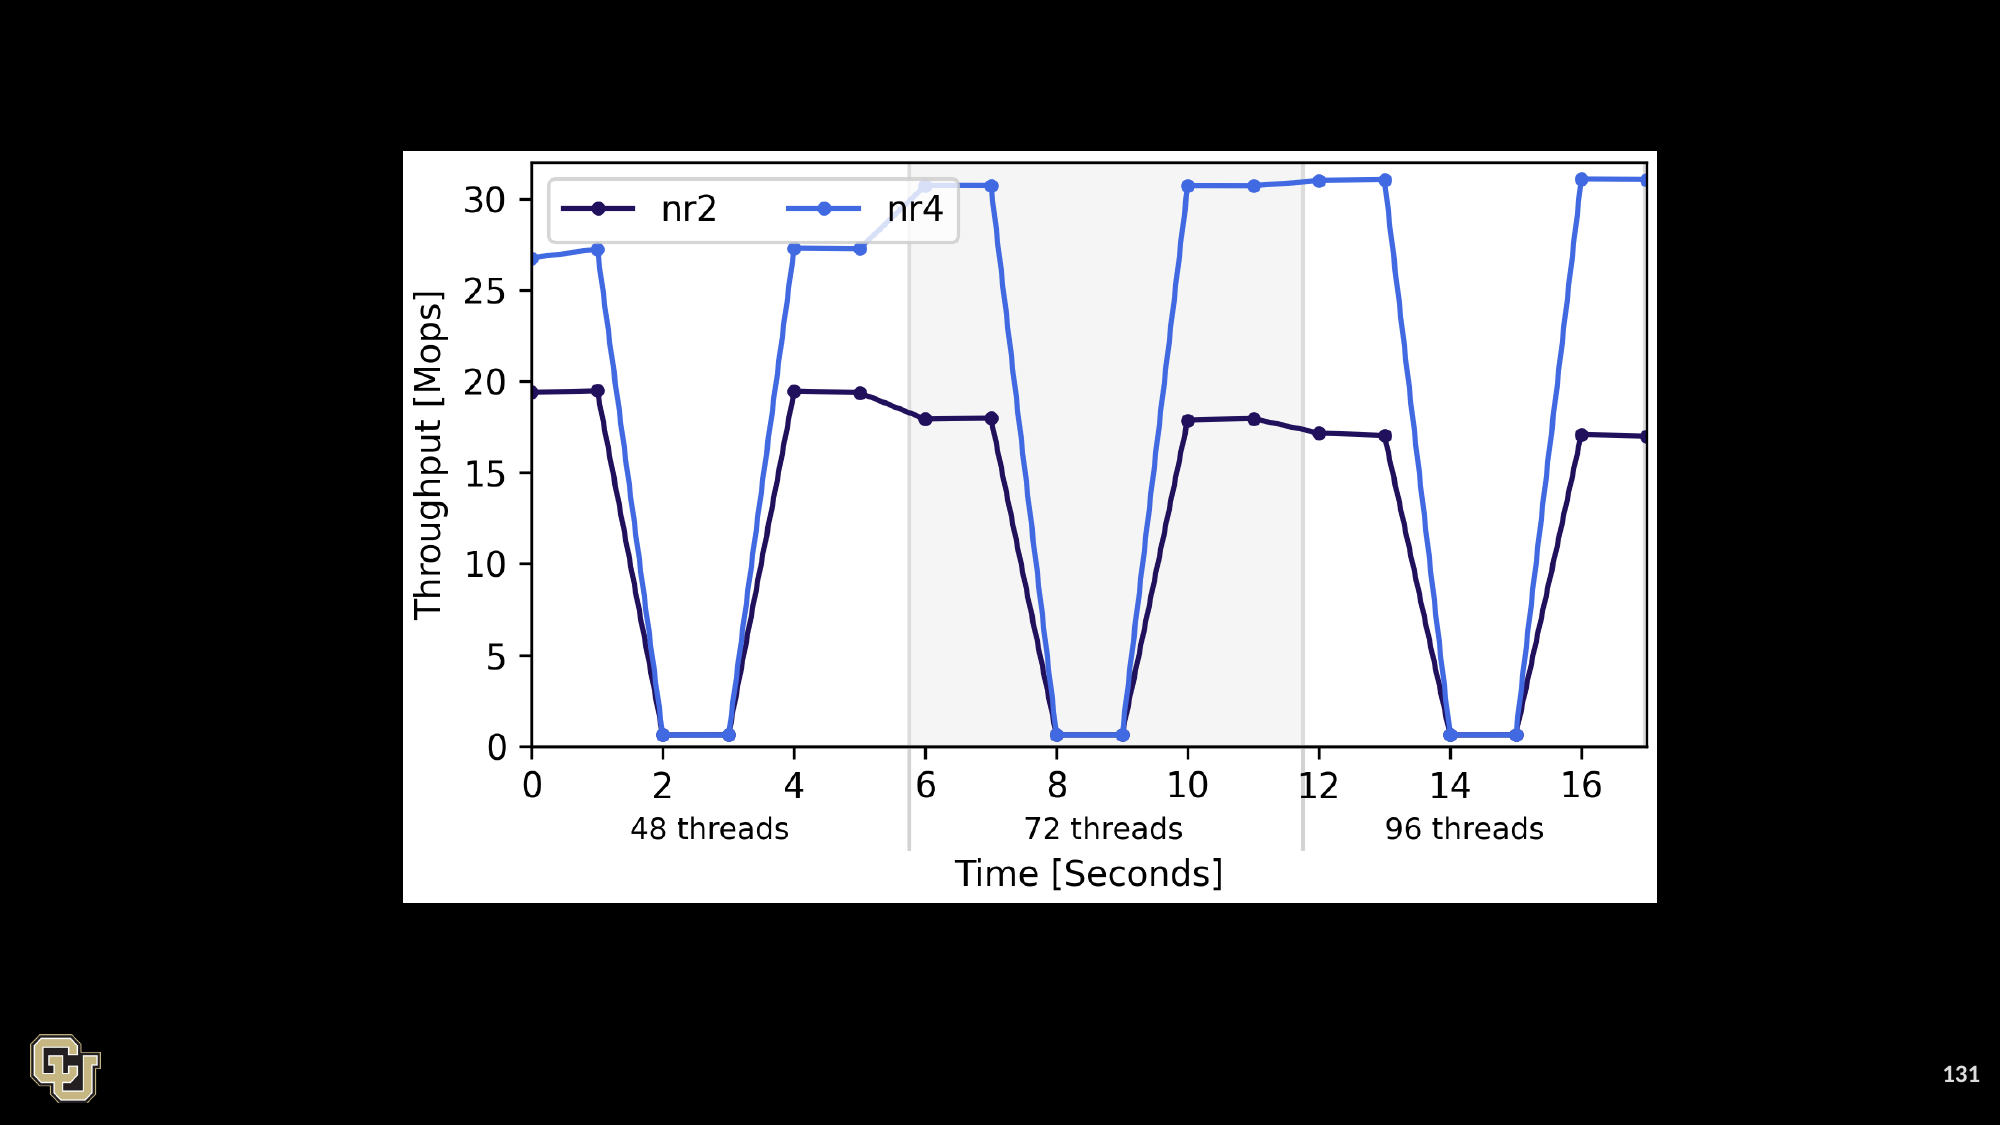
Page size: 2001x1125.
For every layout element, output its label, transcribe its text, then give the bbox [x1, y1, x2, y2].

picture [403, 150, 1657, 904]
slide_number 131 [1744, 1042, 1996, 1103]
